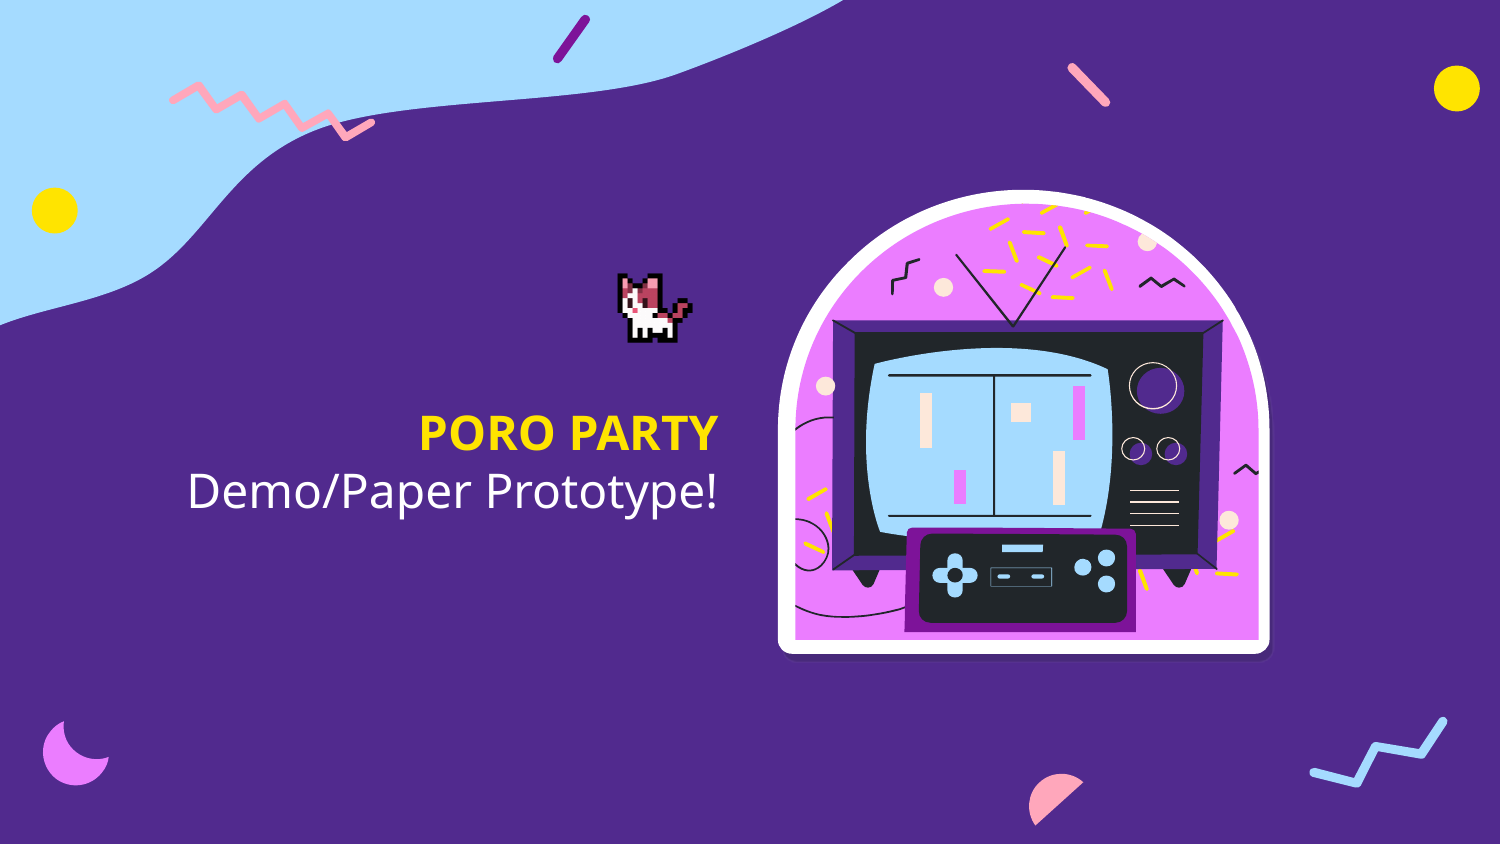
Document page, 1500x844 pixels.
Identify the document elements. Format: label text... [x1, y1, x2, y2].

title PORO PARTY Demo/Paper Prototype! [25, 356, 735, 565]
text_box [777, 189, 1270, 655]
picture [597, 253, 708, 364]
